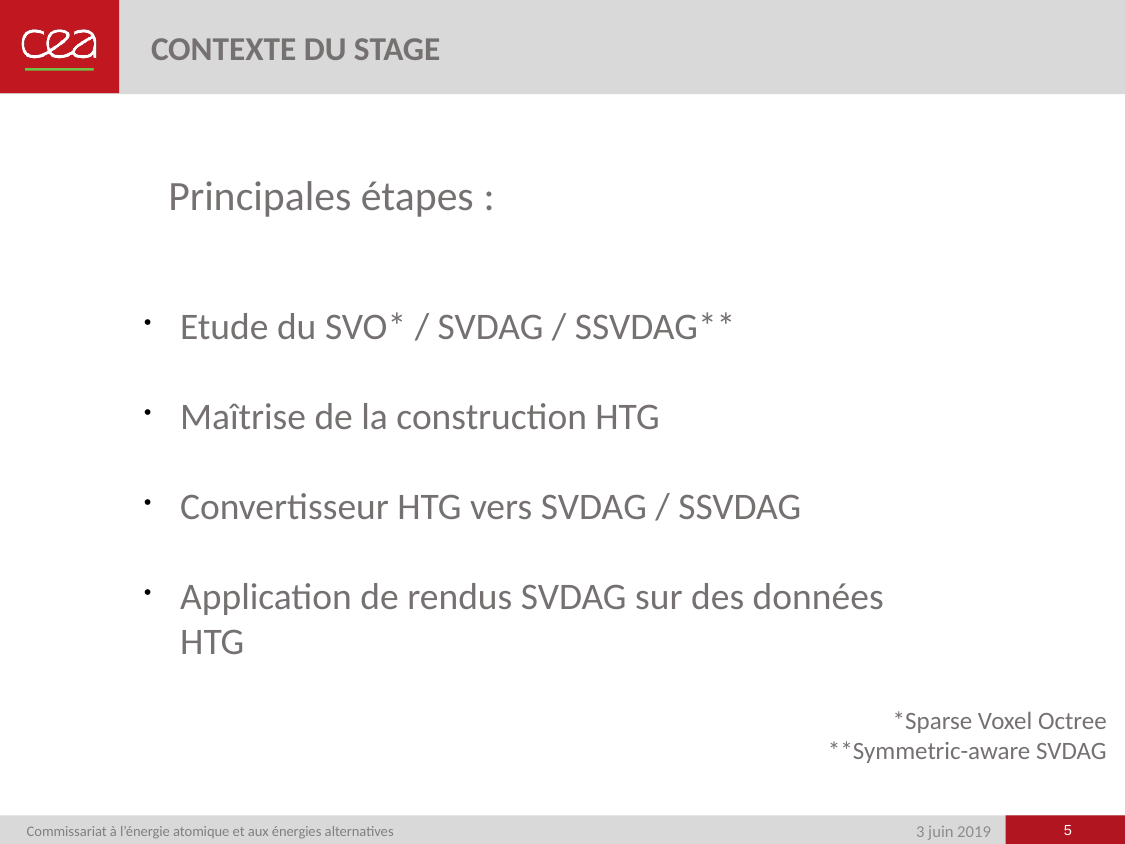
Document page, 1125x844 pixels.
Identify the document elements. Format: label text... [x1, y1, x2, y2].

text_box 1 [1029, 821, 1107, 839]
text_box Etude du SVO* / SVDAG / SSVDAG** Maîtrise de la construction HTG Convertisseur HTG vers SVDAG / SSVDAG Application de rendus SVDAG sur des données HTG [129, 295, 957, 609]
picture [20, 27, 97, 71]
text_box *Sparse Voxel Octree **Symmetric-aware SVDAG [118, 696, 1122, 762]
text_box Contexte du stage [136, 24, 1125, 71]
text_box Principales étapes : [153, 161, 874, 218]
